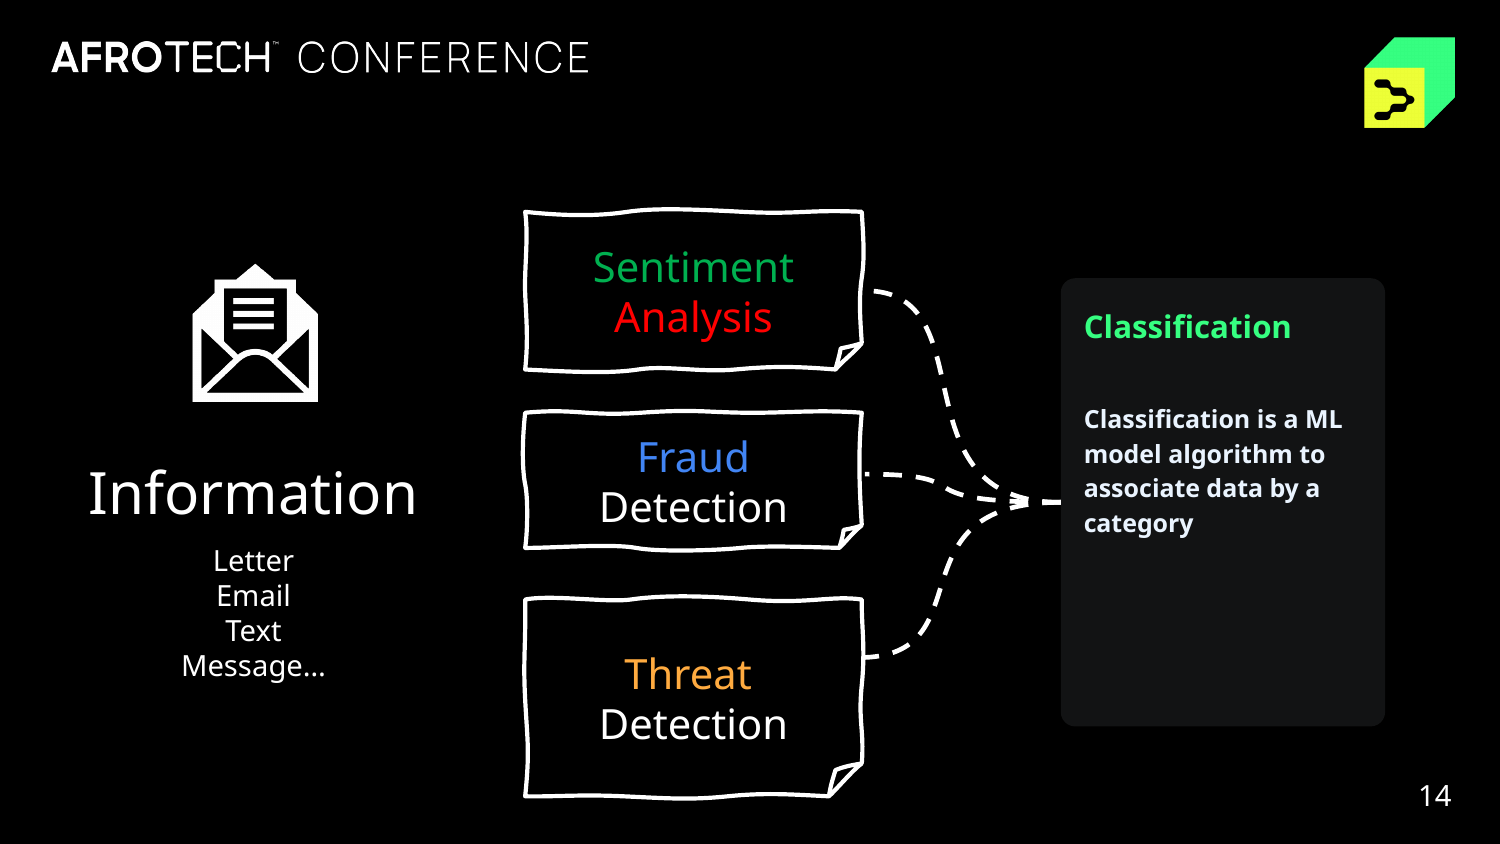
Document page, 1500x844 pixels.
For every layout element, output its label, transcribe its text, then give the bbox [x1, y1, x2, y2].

text_box Classification Classification is a ML model algorithm to associate data by a category [1060, 278, 1386, 727]
picture [51, 41, 588, 73]
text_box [864, 473, 1062, 502]
text_box Sentiment Analysis [522, 207, 866, 375]
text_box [864, 290, 1062, 473]
picture [1364, 37, 1455, 128]
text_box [858, 502, 1062, 658]
text_box Fraud Detection [520, 408, 859, 553]
slide_number 14 [1389, 764, 1480, 830]
text_box Threat Detection [522, 594, 866, 801]
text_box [76, 256, 431, 692]
